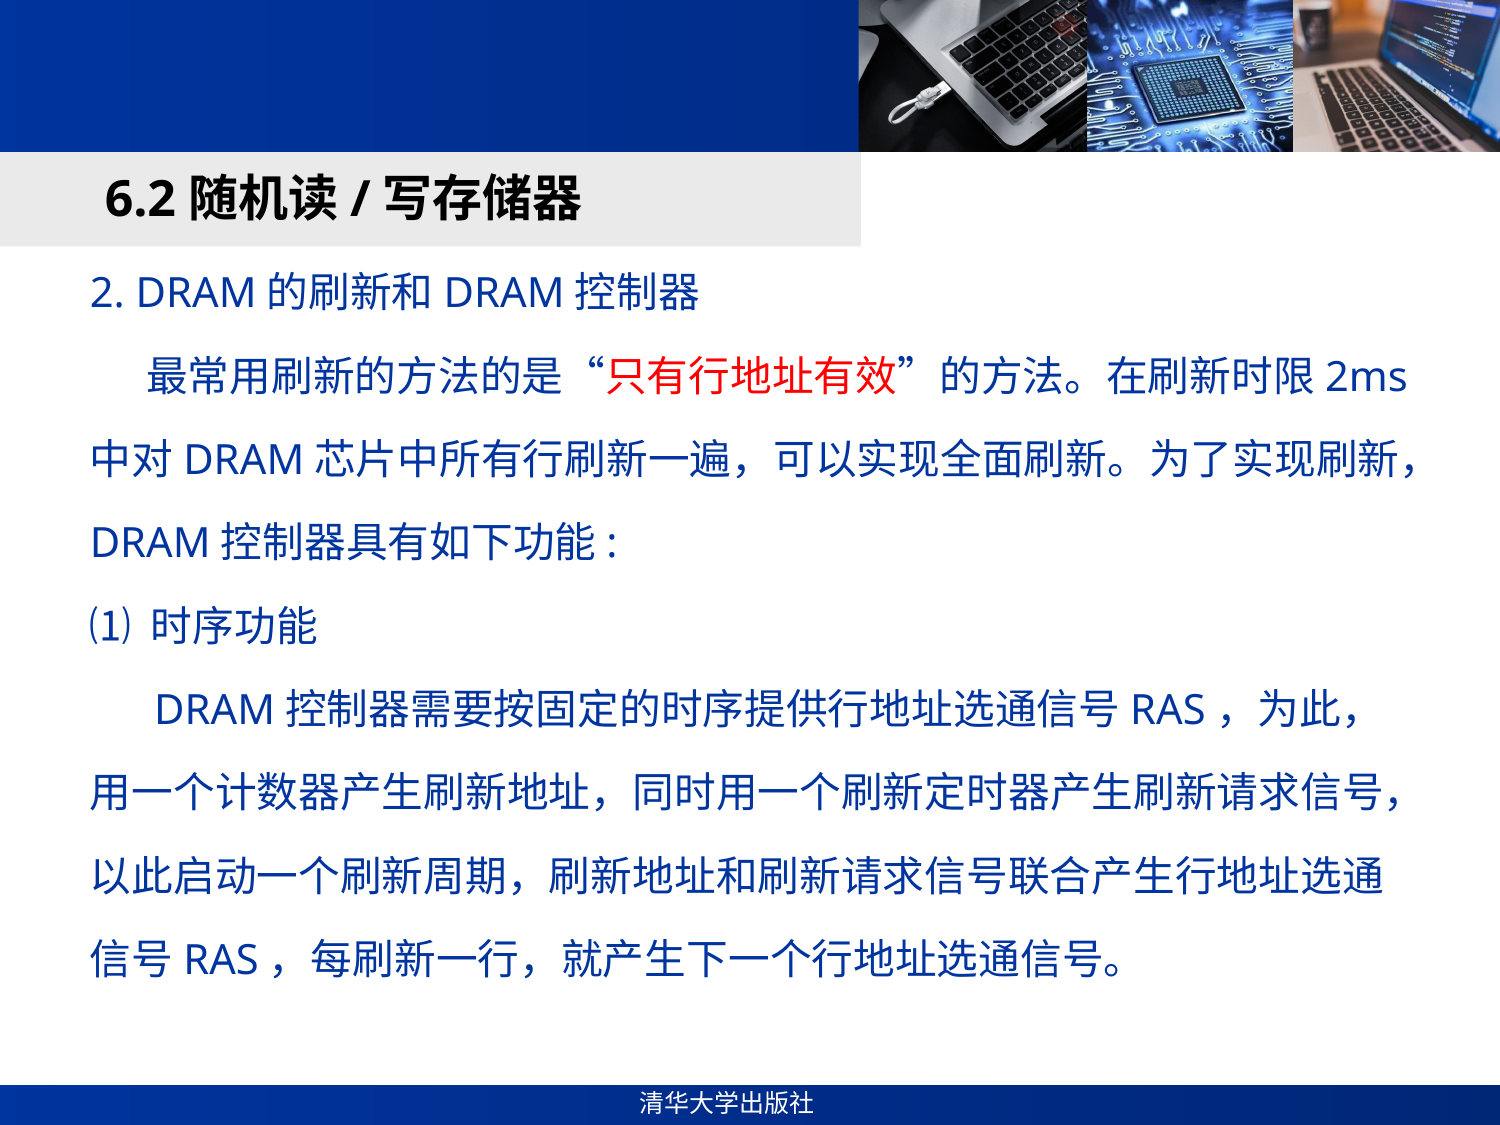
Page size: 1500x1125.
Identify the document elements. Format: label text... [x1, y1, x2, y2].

picture [858, 0, 1500, 152]
text_box 6.2随机读/写存储器 [90, 158, 726, 254]
list 2. DRAM的刷新和DRAM控制器 最常用刷新的方法的是“只有行地址有效”的方法。在刷新时限2ms中对DRAM芯片中所有行刷新一遍，可以实现全面刷新。为了实现刷新，DRAM控制器具有如下功能: ⑴ 时序功能 DRAM控制器需要按固定的时序提供行地址选通信号RAS，为此，用一个计数器产生刷新地址，同时用一个刷新定时器产生刷新请求信号，以此启动一个刷新周期，刷新地址和刷新请求信号联合产生行地址选通信号RAS，每刷新一行，就产生下一个行地址选通信号。 [75, 225, 1425, 1082]
